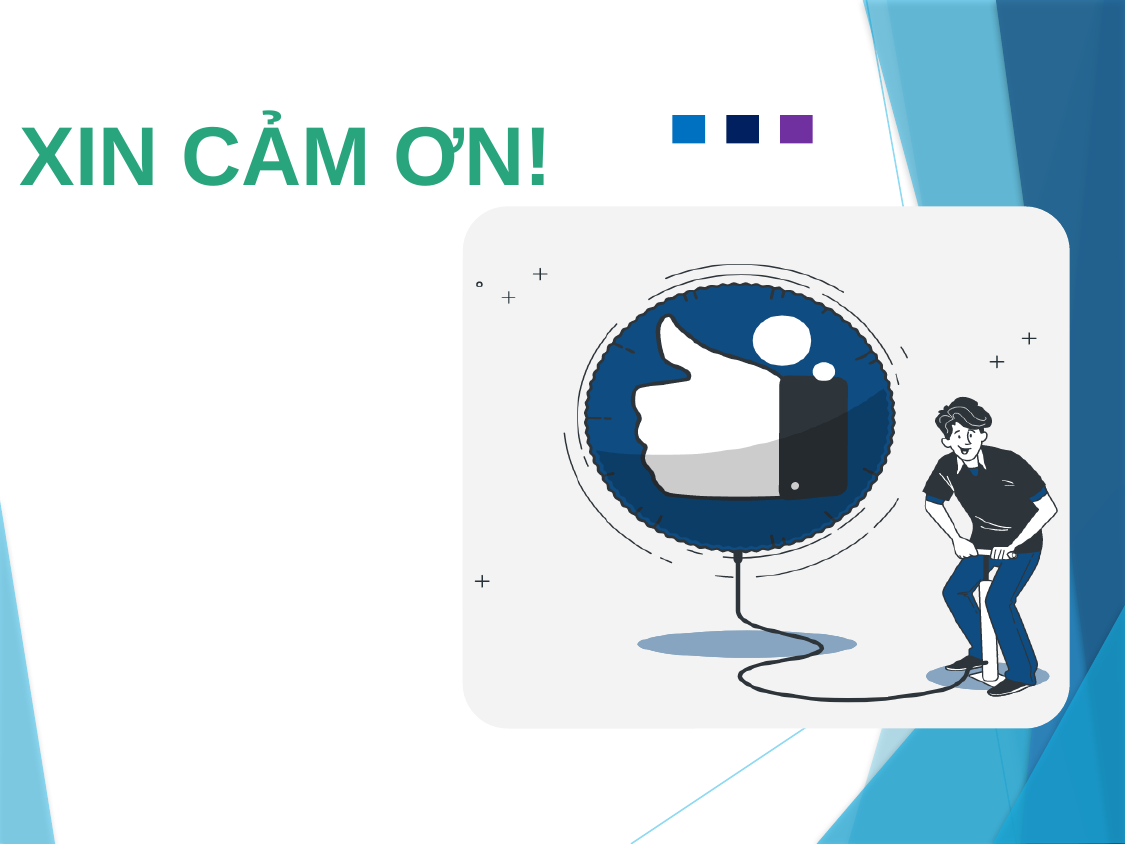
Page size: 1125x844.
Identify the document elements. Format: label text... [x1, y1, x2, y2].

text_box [462, 114, 1071, 729]
text_box XIN CẢM ƠN! [8, 74, 579, 213]
